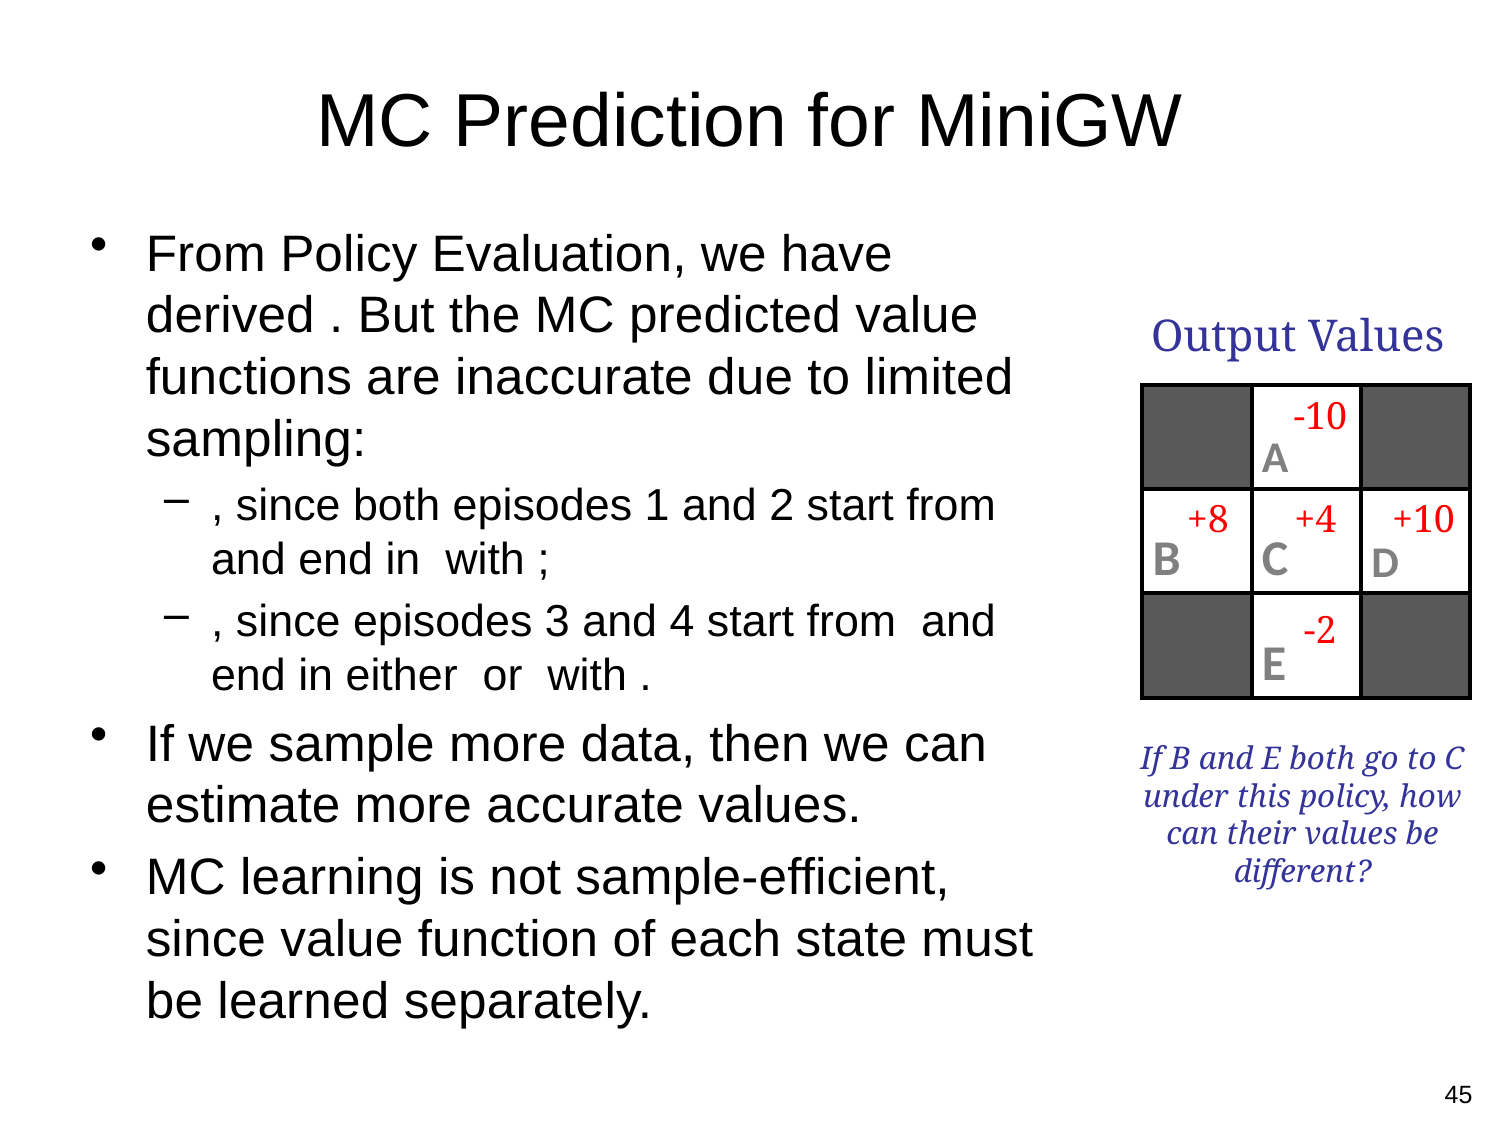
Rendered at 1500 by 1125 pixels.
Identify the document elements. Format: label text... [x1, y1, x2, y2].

table_header [1363, 387, 1468, 487]
text_box If B and E both go to C under this policy, how can their values be different? [1119, 731, 1486, 896]
table_cell [1363, 595, 1468, 696]
table_header A [1254, 387, 1359, 487]
table_cell [1144, 595, 1250, 696]
text_box +8 [1151, 487, 1259, 548]
text_box -10 [1264, 384, 1377, 445]
text_box +4 [1259, 487, 1367, 548]
table_cell D [1363, 548, 1468, 591]
title MC Prediction for MiniGW [74, 44, 1426, 188]
slide_number 45 [1137, 1070, 1488, 1112]
text_box -2 [1264, 598, 1377, 659]
table_cell C [1254, 548, 1359, 591]
table_cell E [1254, 595, 1359, 696]
text_box Output Values [1129, 299, 1467, 368]
table_header [1144, 387, 1250, 487]
table_cell B [1144, 491, 1250, 591]
text_box +10 [1367, 487, 1480, 548]
